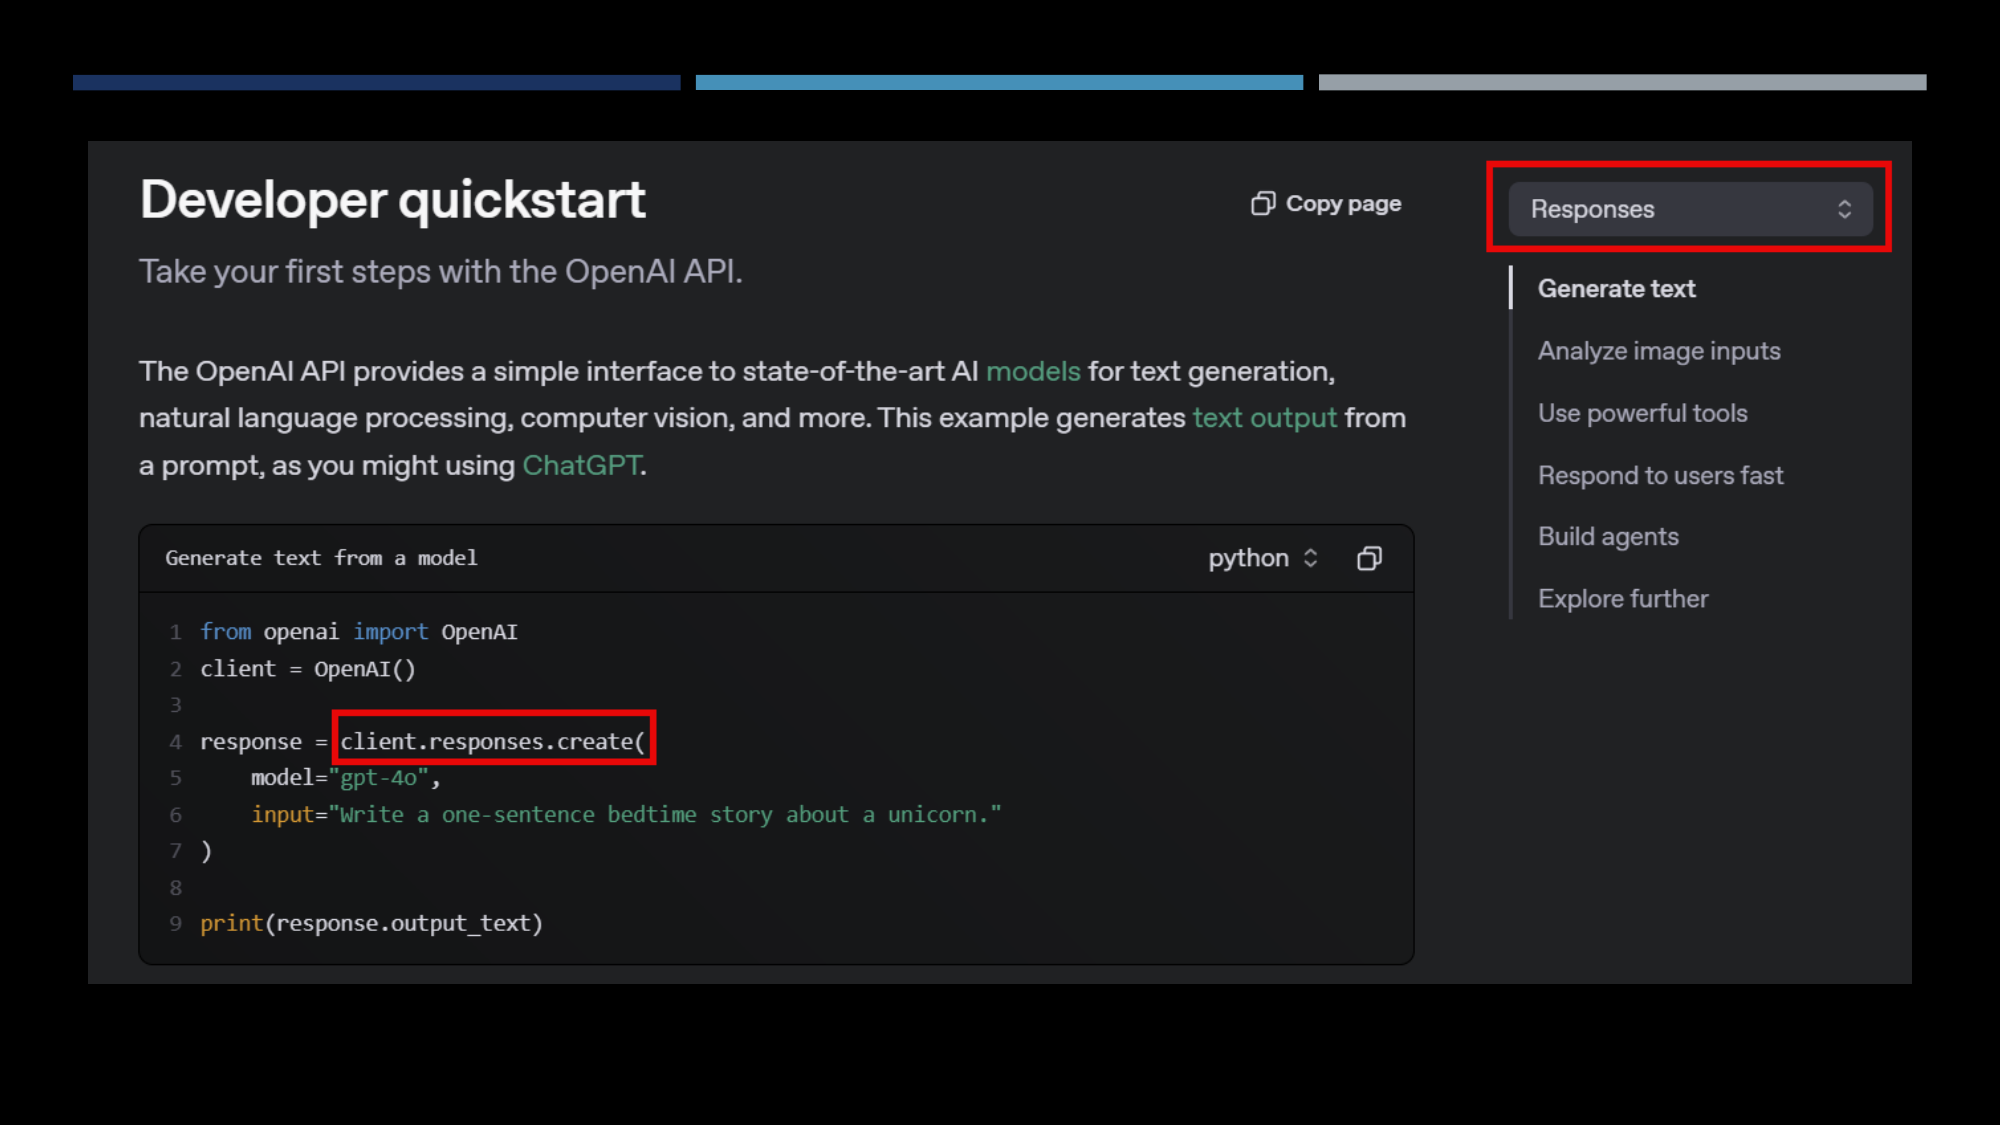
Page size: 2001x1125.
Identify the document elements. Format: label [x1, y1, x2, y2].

picture [88, 140, 1912, 985]
